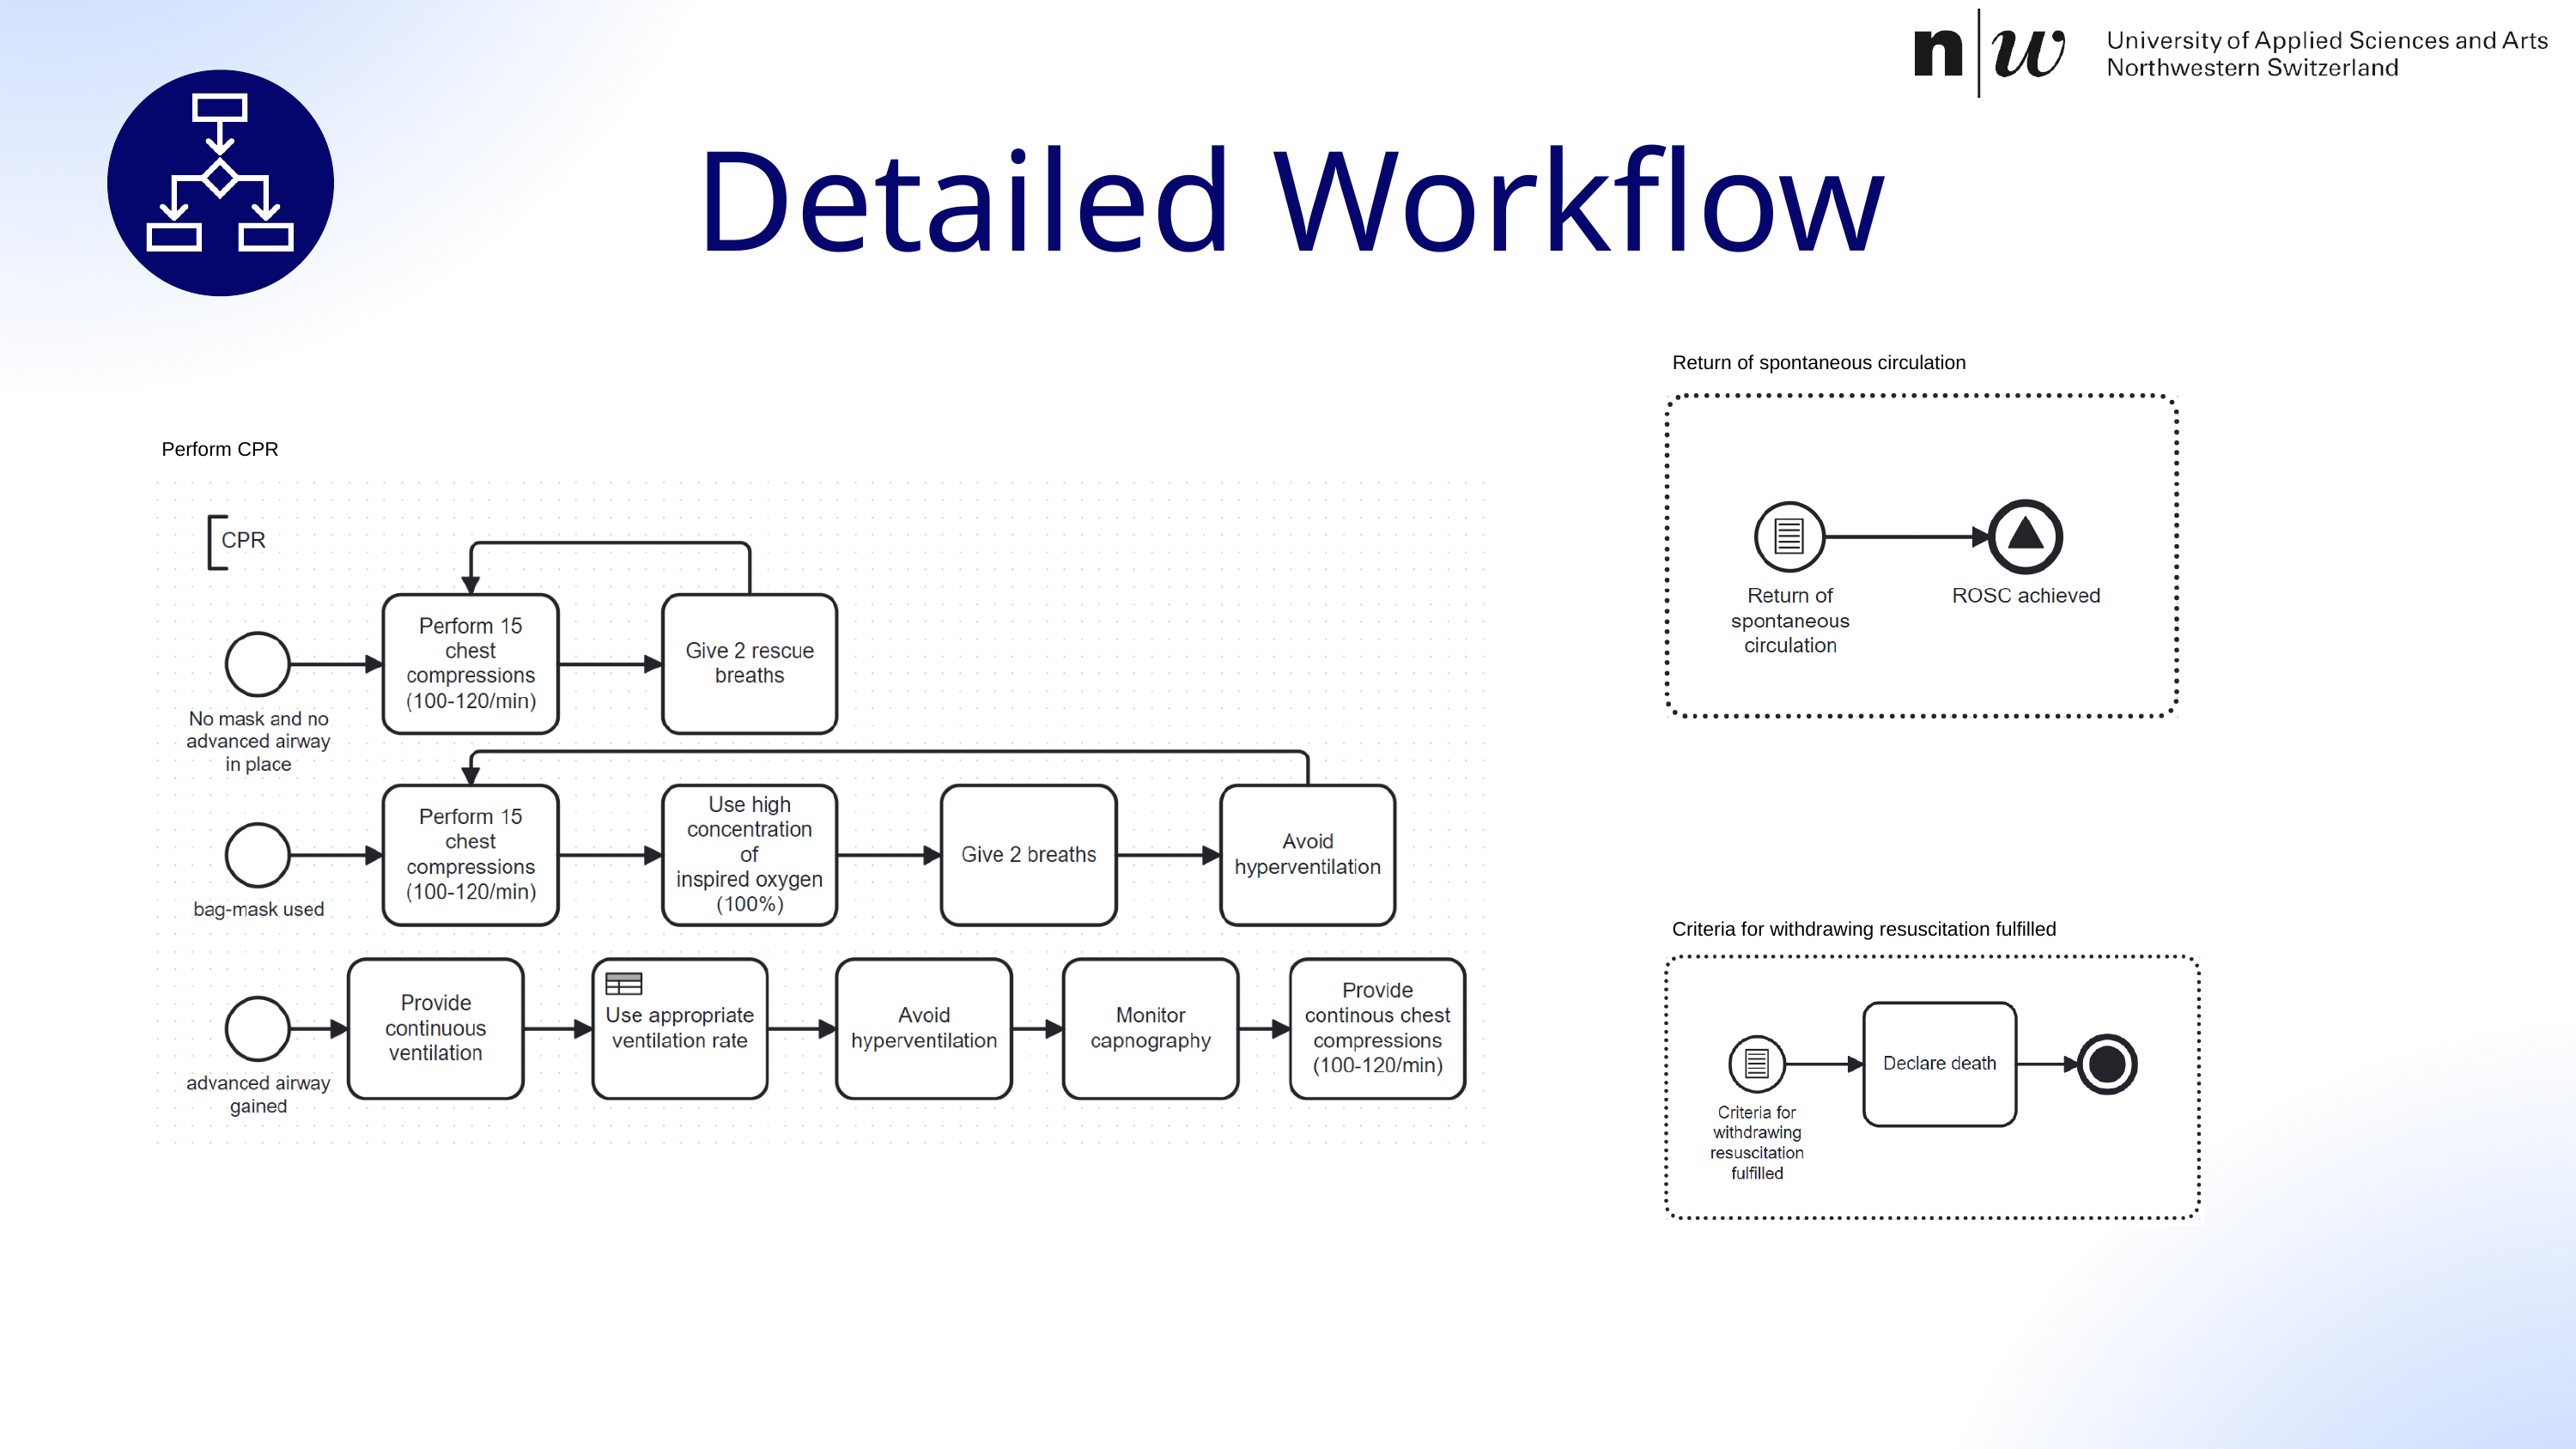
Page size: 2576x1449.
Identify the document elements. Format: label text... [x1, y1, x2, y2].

picture [148, 467, 1486, 1159]
text_box [0, 0, 848, 470]
text_box Return of spontaneous circulation [1659, 343, 2046, 379]
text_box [106, 69, 335, 297]
text_box Detailed Workflow [440, 83, 2142, 279]
text_box [1817, 948, 2576, 1449]
picture [128, 80, 312, 264]
text_box Perform CPR [149, 430, 536, 466]
picture [1915, 9, 2548, 99]
picture [1659, 379, 2185, 731]
picture [1659, 948, 2204, 1226]
text_box Criteria for withdrawing resuscitation fulfilled [1659, 910, 2099, 947]
